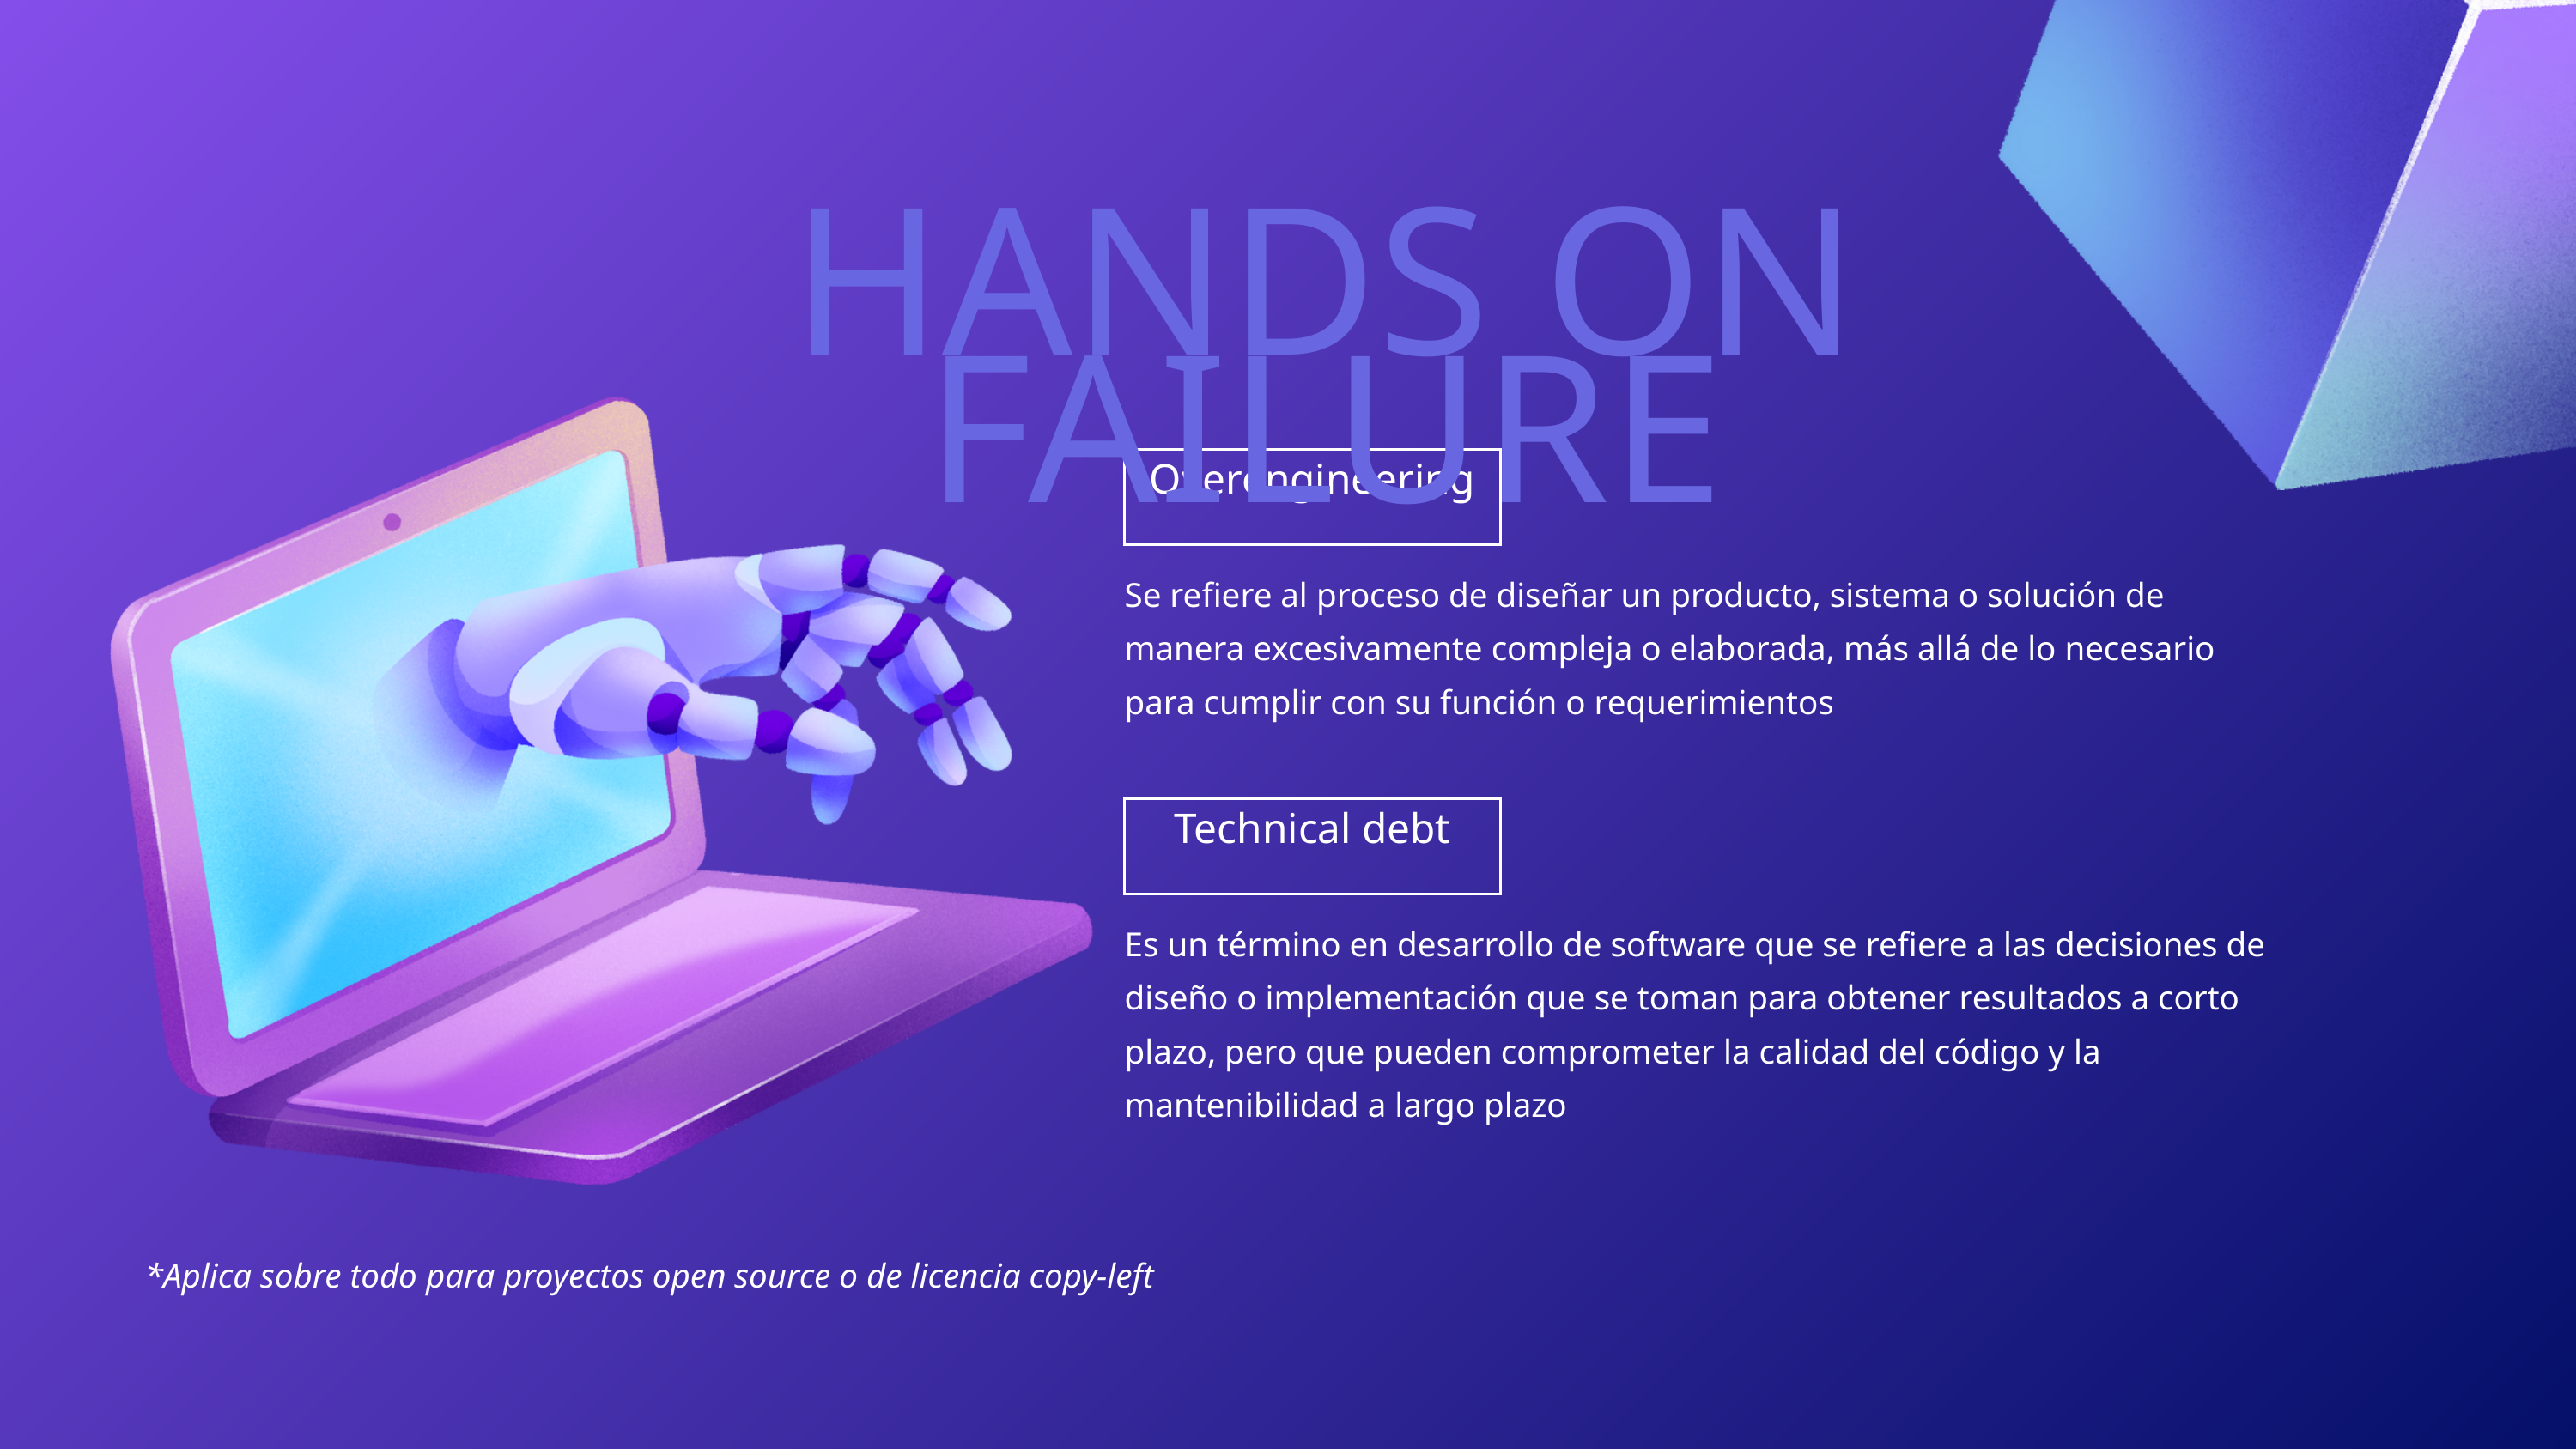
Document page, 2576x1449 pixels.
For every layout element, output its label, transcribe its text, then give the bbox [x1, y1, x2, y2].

text_box [1990, 0, 2576, 490]
text_box *Aplica sobre todo para proyectos open source o de licencia copy-left [144, 1240, 1322, 1295]
text_box [110, 397, 1095, 1185]
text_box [1124, 797, 1501, 894]
text_box Es un término en desarrollo de software que se refiere a las decisiones de diseño o implementación que se toman para obtener resultados a corto plazo, pero que pueden comprometer la calidad del código y la mantenibilidad a largo plazo [1124, 909, 2267, 1125]
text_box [1124, 448, 1501, 545]
text_box HANDS ON FAILURE [725, 249, 1924, 544]
text_box Se refiere al proceso de diseñar un producto, sistema o solución de manera excesivamente compleja o elaborada, más allá de lo necesario para cumplir con su función o requerimientos [1124, 560, 2267, 721]
